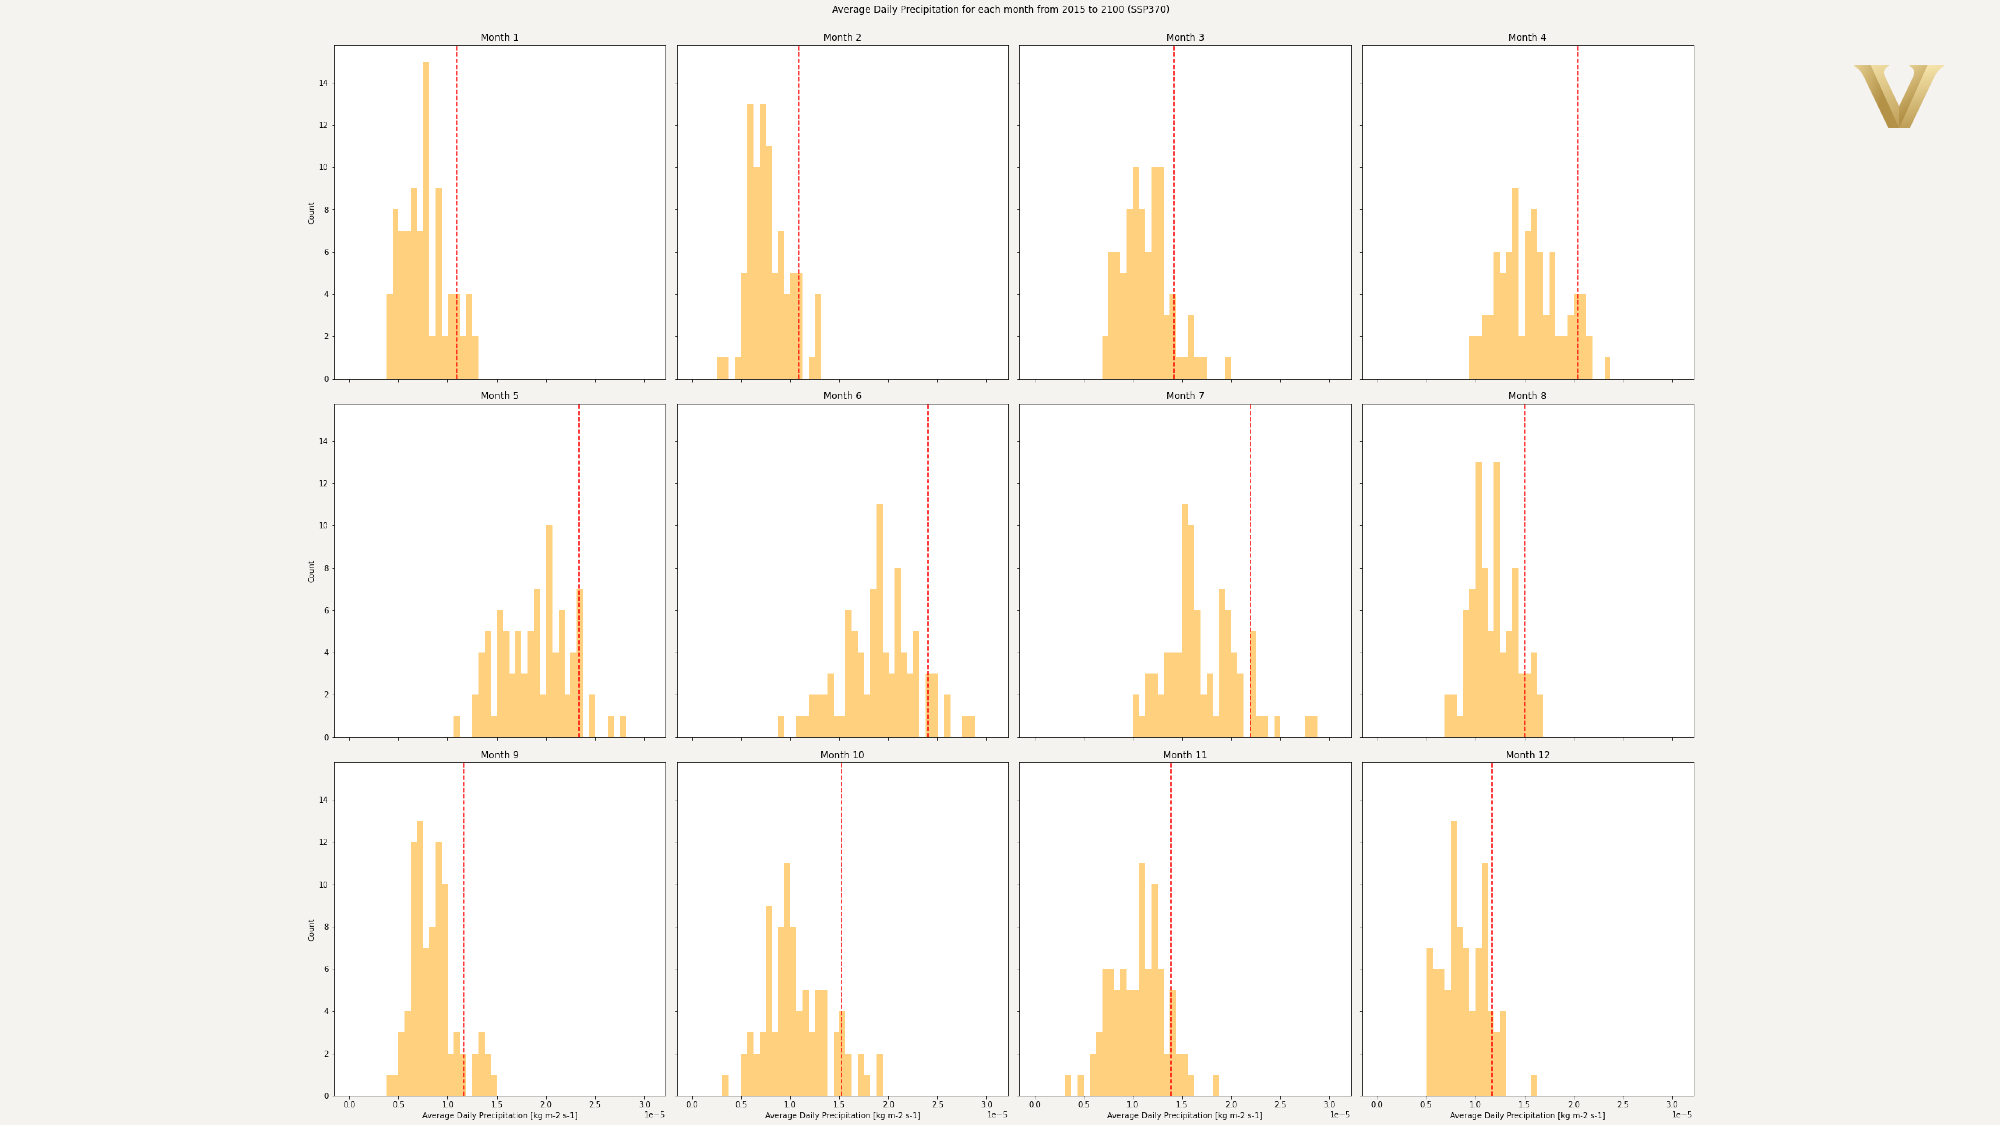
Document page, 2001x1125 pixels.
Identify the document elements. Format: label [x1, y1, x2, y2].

picture [302, 0, 1698, 1125]
picture [1854, 65, 1944, 128]
